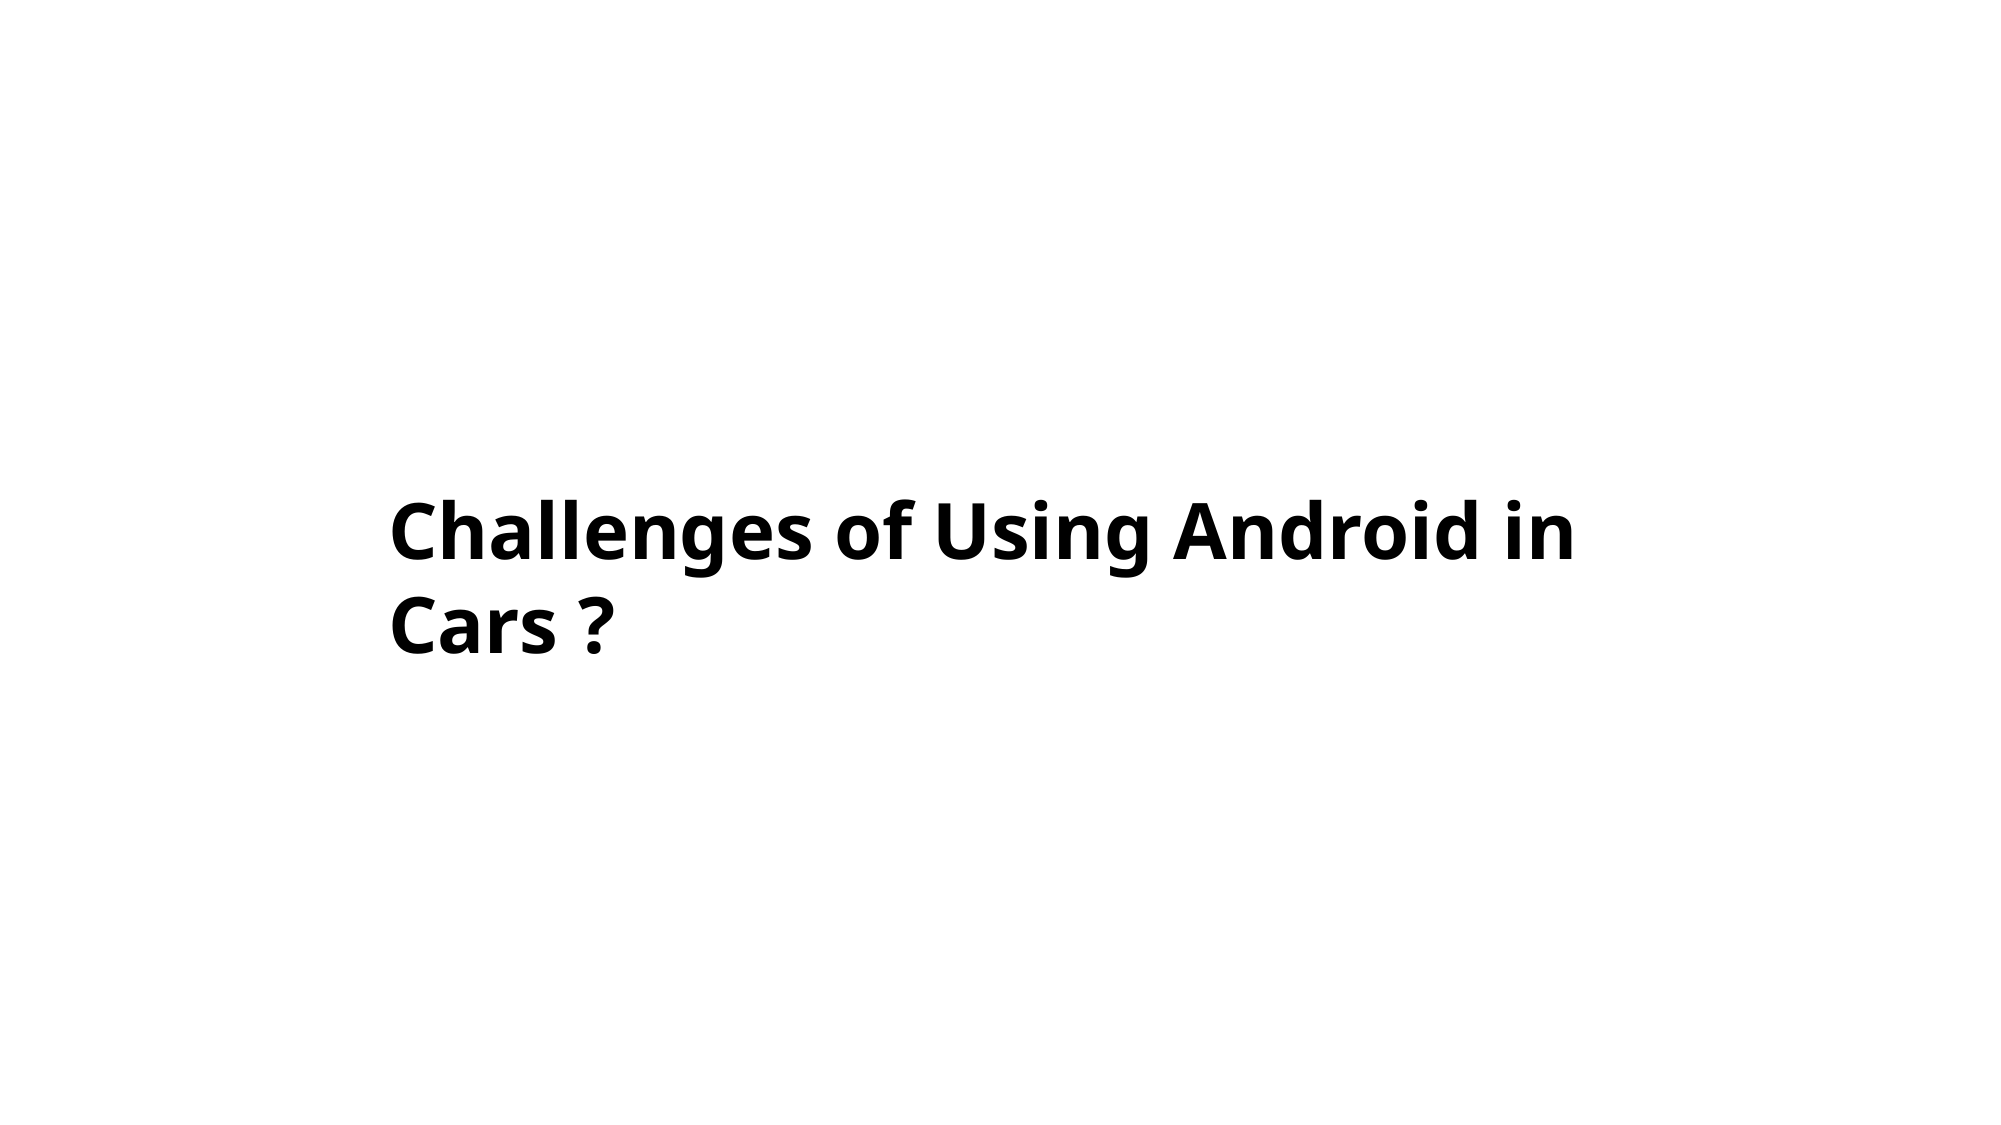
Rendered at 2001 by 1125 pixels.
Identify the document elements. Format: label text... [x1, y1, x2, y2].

text_box Challenges of Using Android in Cars ? [373, 474, 1627, 677]
